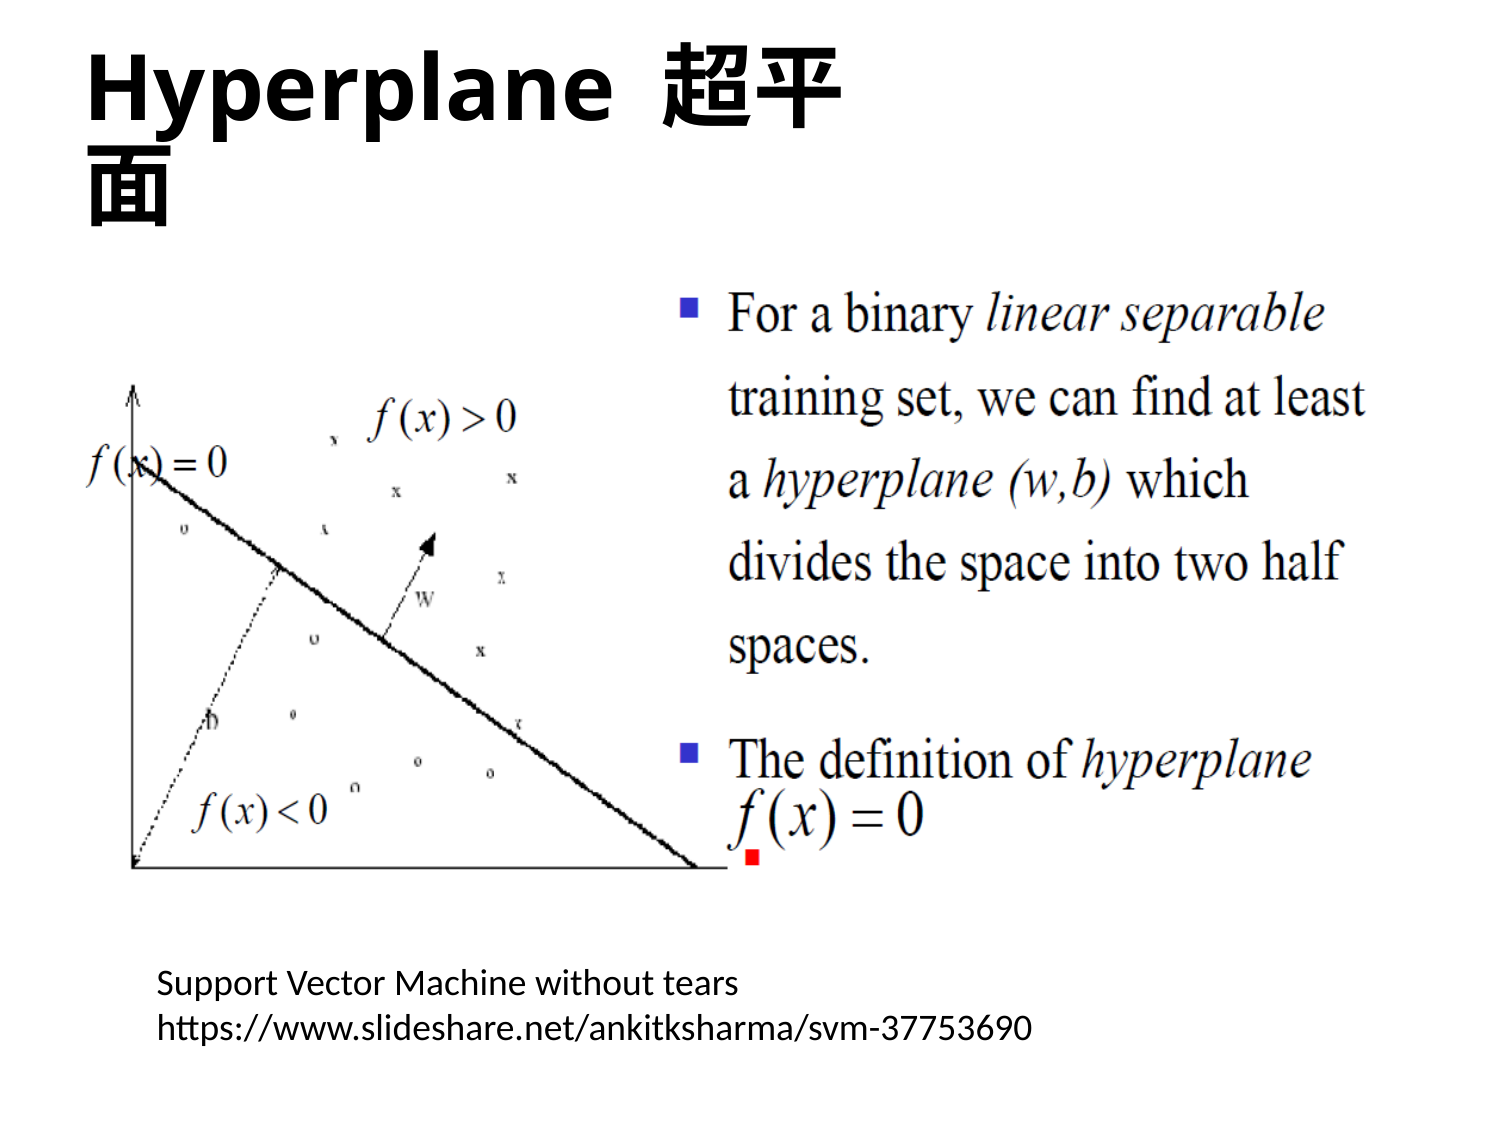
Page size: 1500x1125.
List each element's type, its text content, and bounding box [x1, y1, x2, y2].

title Hyperplane 超平面 [68, 61, 888, 218]
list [85, 254, 1380, 883]
text_box Support Vector Machine without tears https://www.slideshare.net/ankitksharma/svm-37753690 [141, 950, 1049, 1056]
